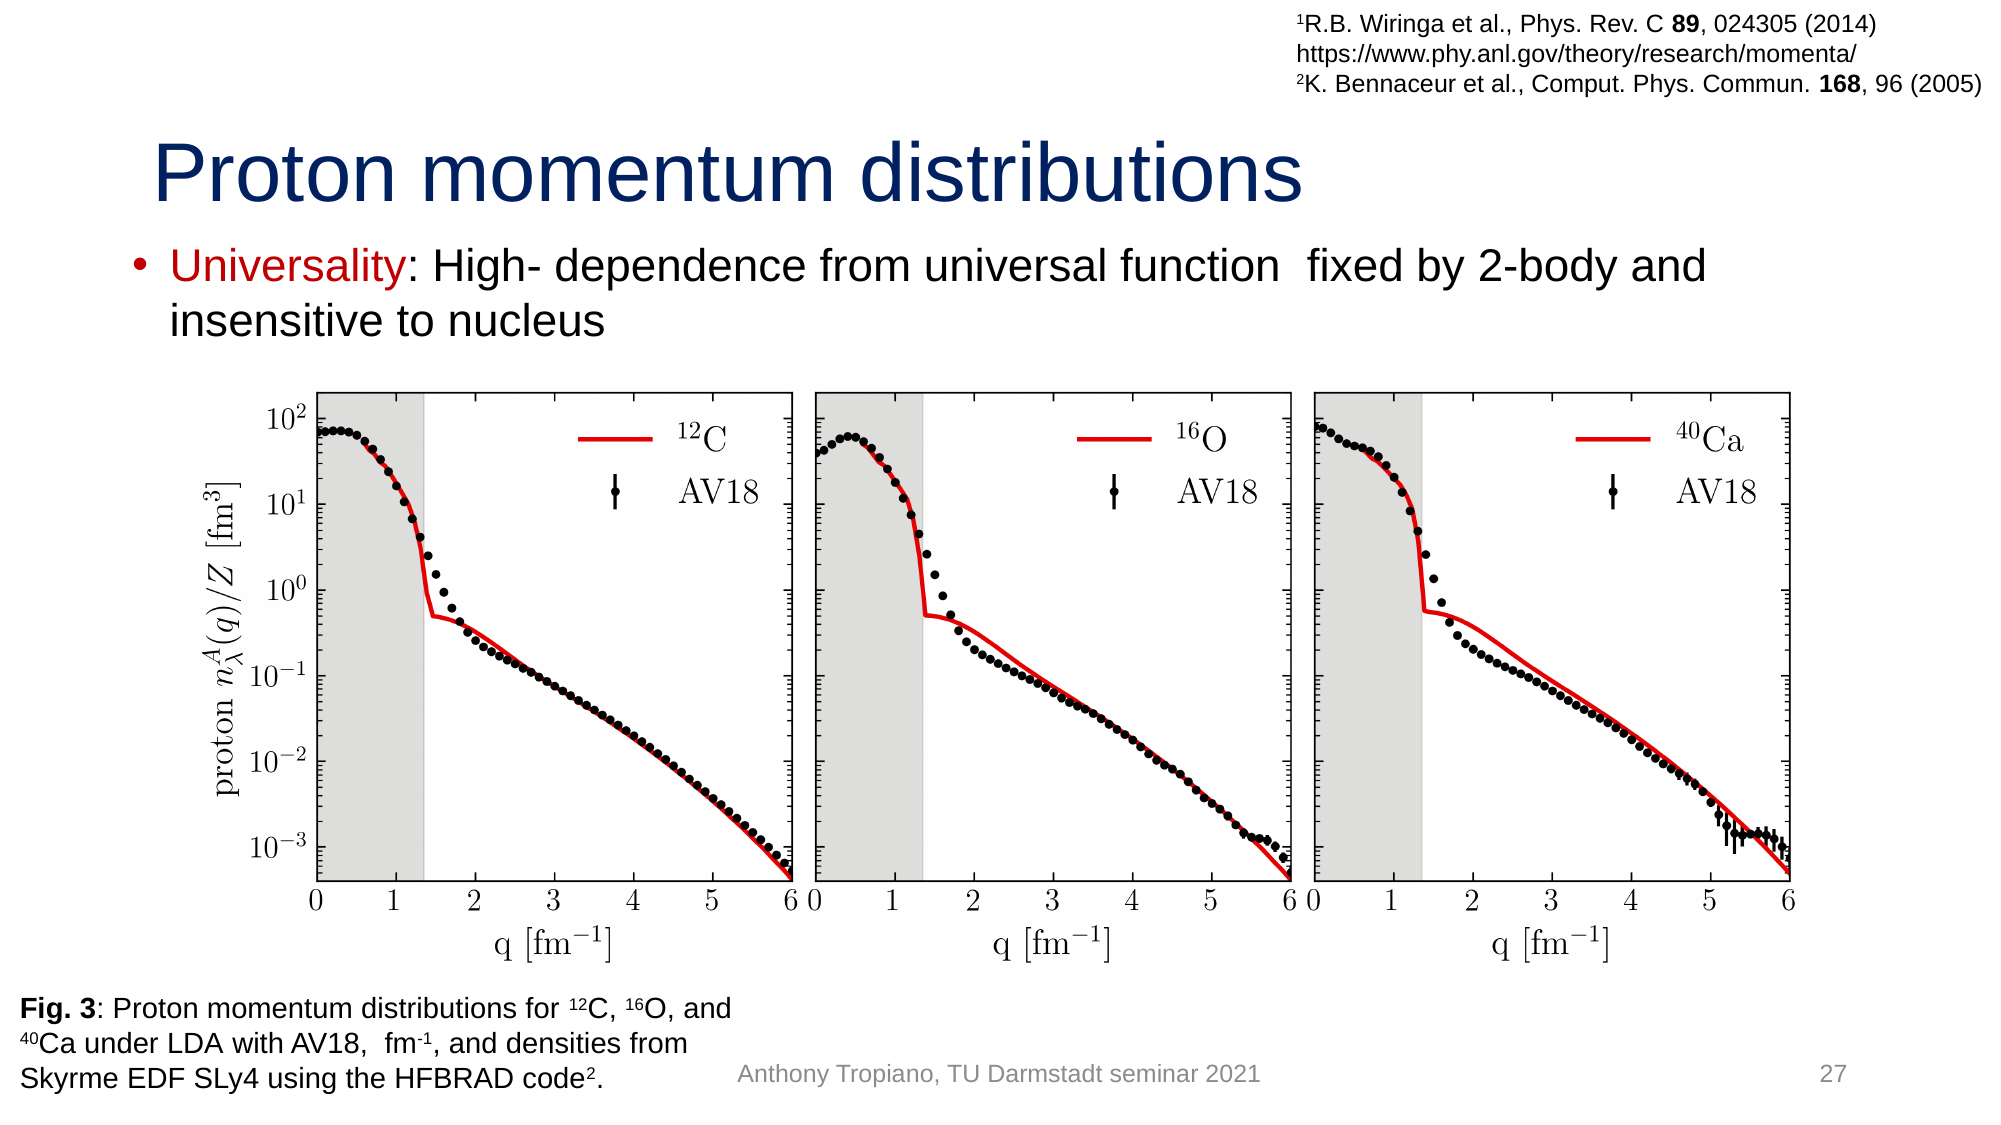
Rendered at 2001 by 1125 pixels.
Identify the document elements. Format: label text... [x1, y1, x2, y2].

footer Anthony Tropiano, TU Darmstadt seminar 2021 [662, 1042, 1338, 1103]
title Proton momentum distributions [137, 59, 1863, 278]
slide_number 27 [1412, 1042, 1863, 1103]
picture [187, 377, 1813, 978]
text_box 1R.B. Wiringa et al., Phys. Rev. C 89, 024305 (2014) https://www.phy.anl.gov/theory/research/momenta/ 2K. Bennaceur et al., Comput. Phys. Commun. 168, 96 (2005) [1281, 0, 1998, 190]
